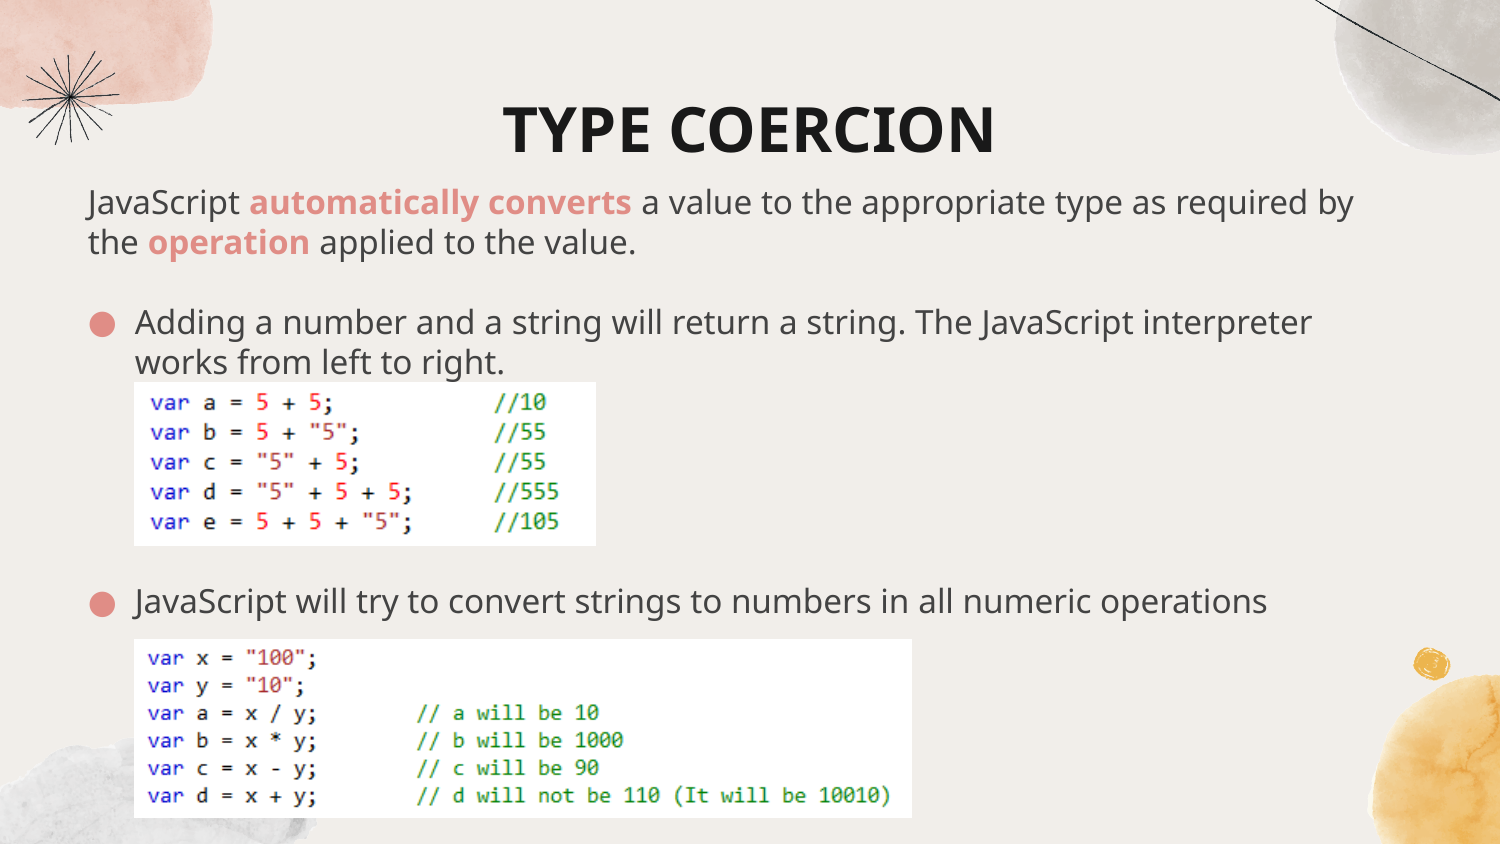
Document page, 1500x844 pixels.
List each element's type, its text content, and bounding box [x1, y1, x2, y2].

title TYPE COERCION [186, 87, 1314, 166]
picture [134, 382, 596, 546]
picture [0, 577, 912, 844]
picture [1295, 0, 1500, 184]
picture [1339, 614, 1500, 844]
list JavaScript automatically converts a value to the appropriate type as required by the operation applied to the value. Adding a number and a string will return a string. The JavaScript interpreter works from left to right. JavaScript will try to convert strings to numbers in all numeric operations [72, 166, 1425, 787]
picture [0, 0, 217, 167]
